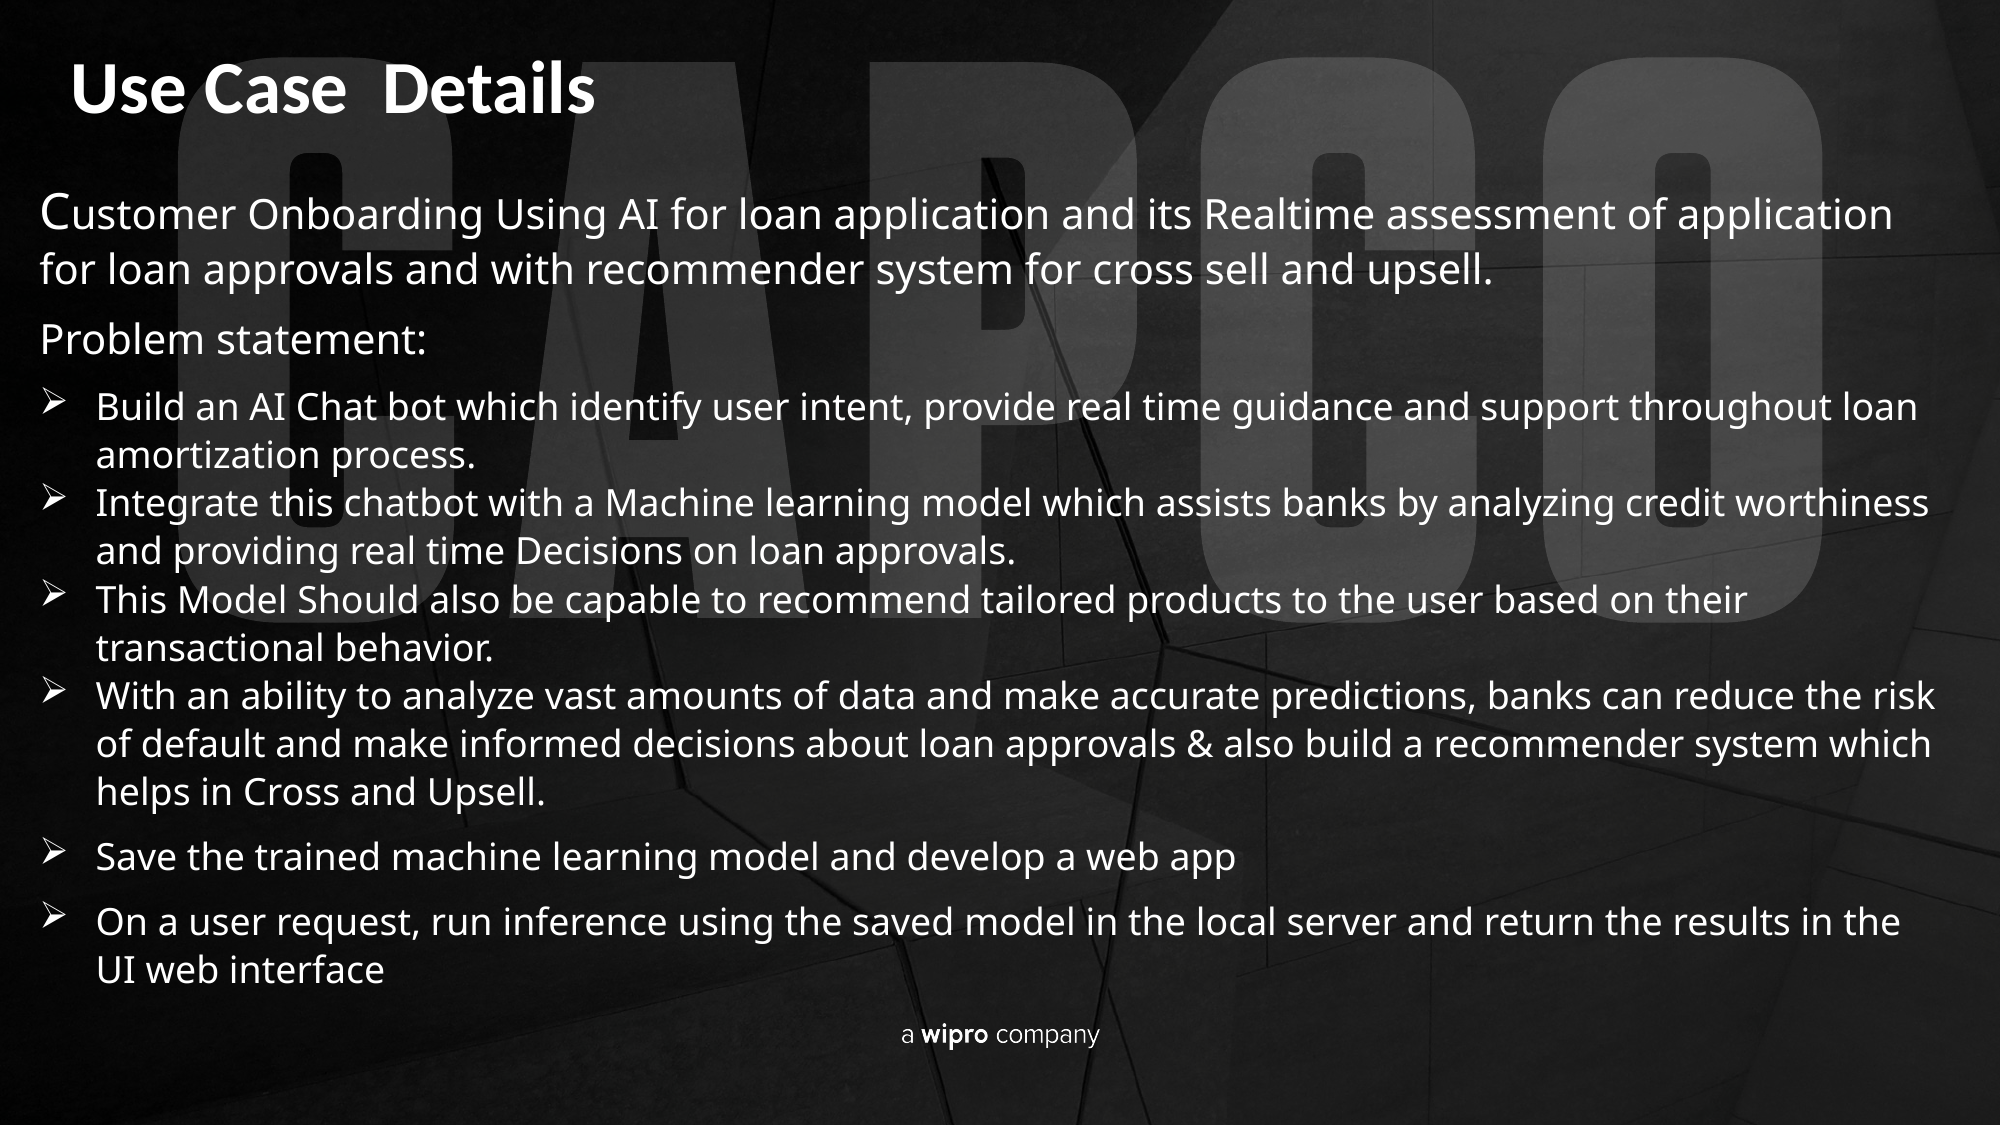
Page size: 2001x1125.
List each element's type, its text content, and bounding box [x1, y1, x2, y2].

picture [0, 0, 2000, 1125]
text_box Use Case Details [55, 31, 677, 136]
text_box Customer Onboarding Using AI for loan application and its Realtime assessment of application for loan approvals and with recommender system for cross sell and upsell. Problem statement: Build an AI Chat bot which identify user intent, provide real time guidance and support throughout loan amortization process. Integrate this chatbot with a Machine learning model which assists banks by analyzing credit worthiness and providing real time Decisions on loan approvals. This Model Should also be capable to recommend tailored products to the user based on their transactional behavior. With an ability to analyze vast amounts of data and make accurate predictions, banks can reduce the risk of default and make informed decisions about loan approvals & also build a recommender system which helps in Cross and Upsell. Save the trained machine learning model and develop a web app On a user request, run inference using the saved model in the local server and return the results in the UI web interface [24, 168, 1957, 999]
